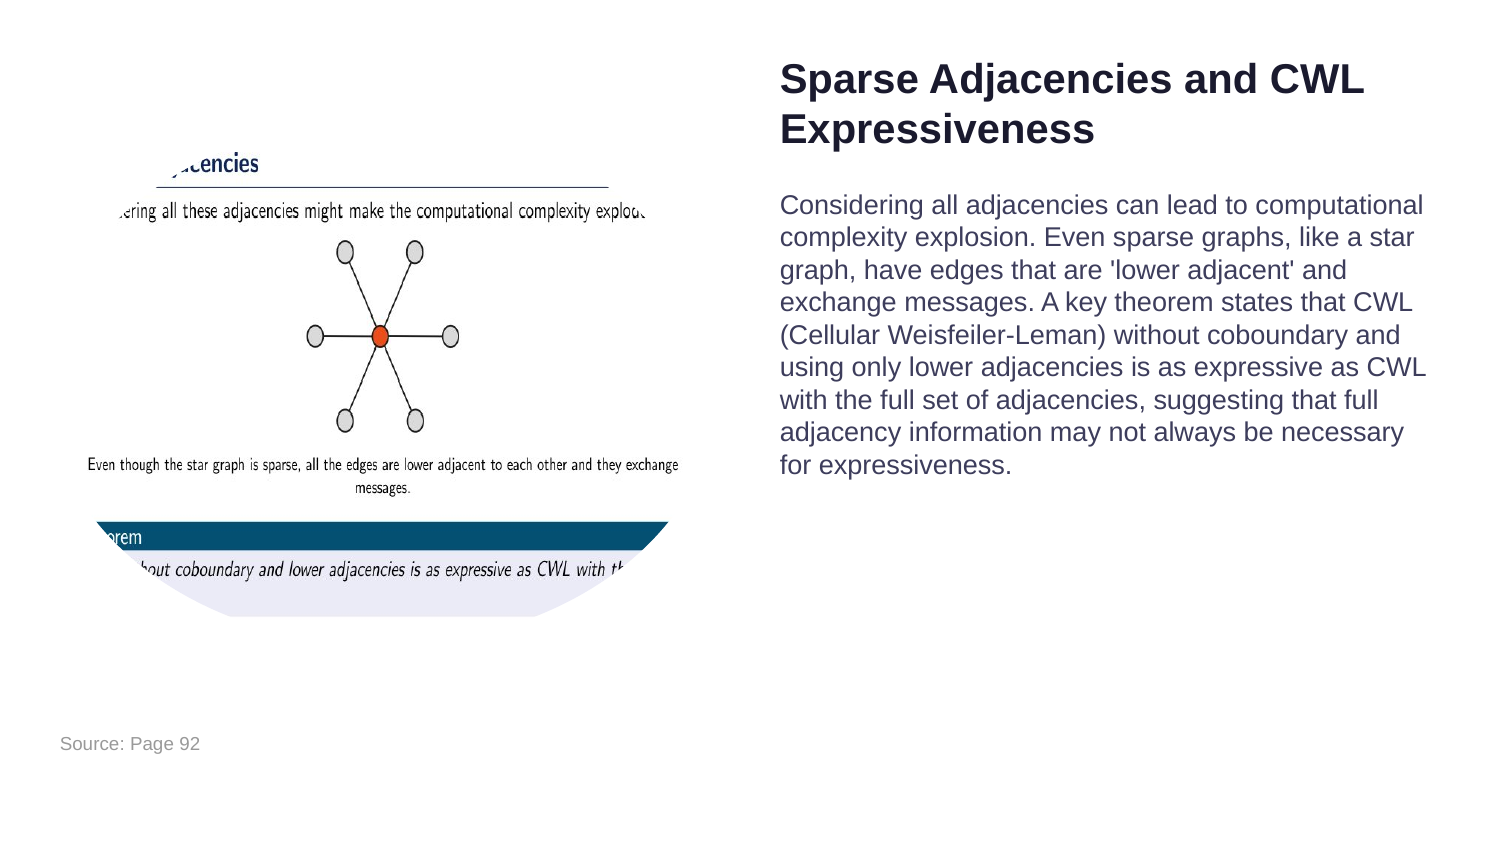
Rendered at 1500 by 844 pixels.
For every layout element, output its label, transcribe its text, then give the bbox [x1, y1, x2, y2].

text_box Sparse Adjacencies and CWL Expressiveness [764, 44, 1440, 165]
text_box Considering all adjacencies can lead to computational complexity explosion. Even sparse graphs, like a star graph, have edges that are 'lower adjacent' and exchange messages. A key theorem states that CWL (Cellular Weisfeiler-Leman) without coboundary and using only lower adjacencies is as expressive as CWL with the full set of adjacencies, suggesting that full adjacency information may not always be necessary for expressiveness. [764, 179, 1440, 645]
text_box Source: Page 92 [44, 719, 495, 765]
picture [44, 119, 720, 645]
